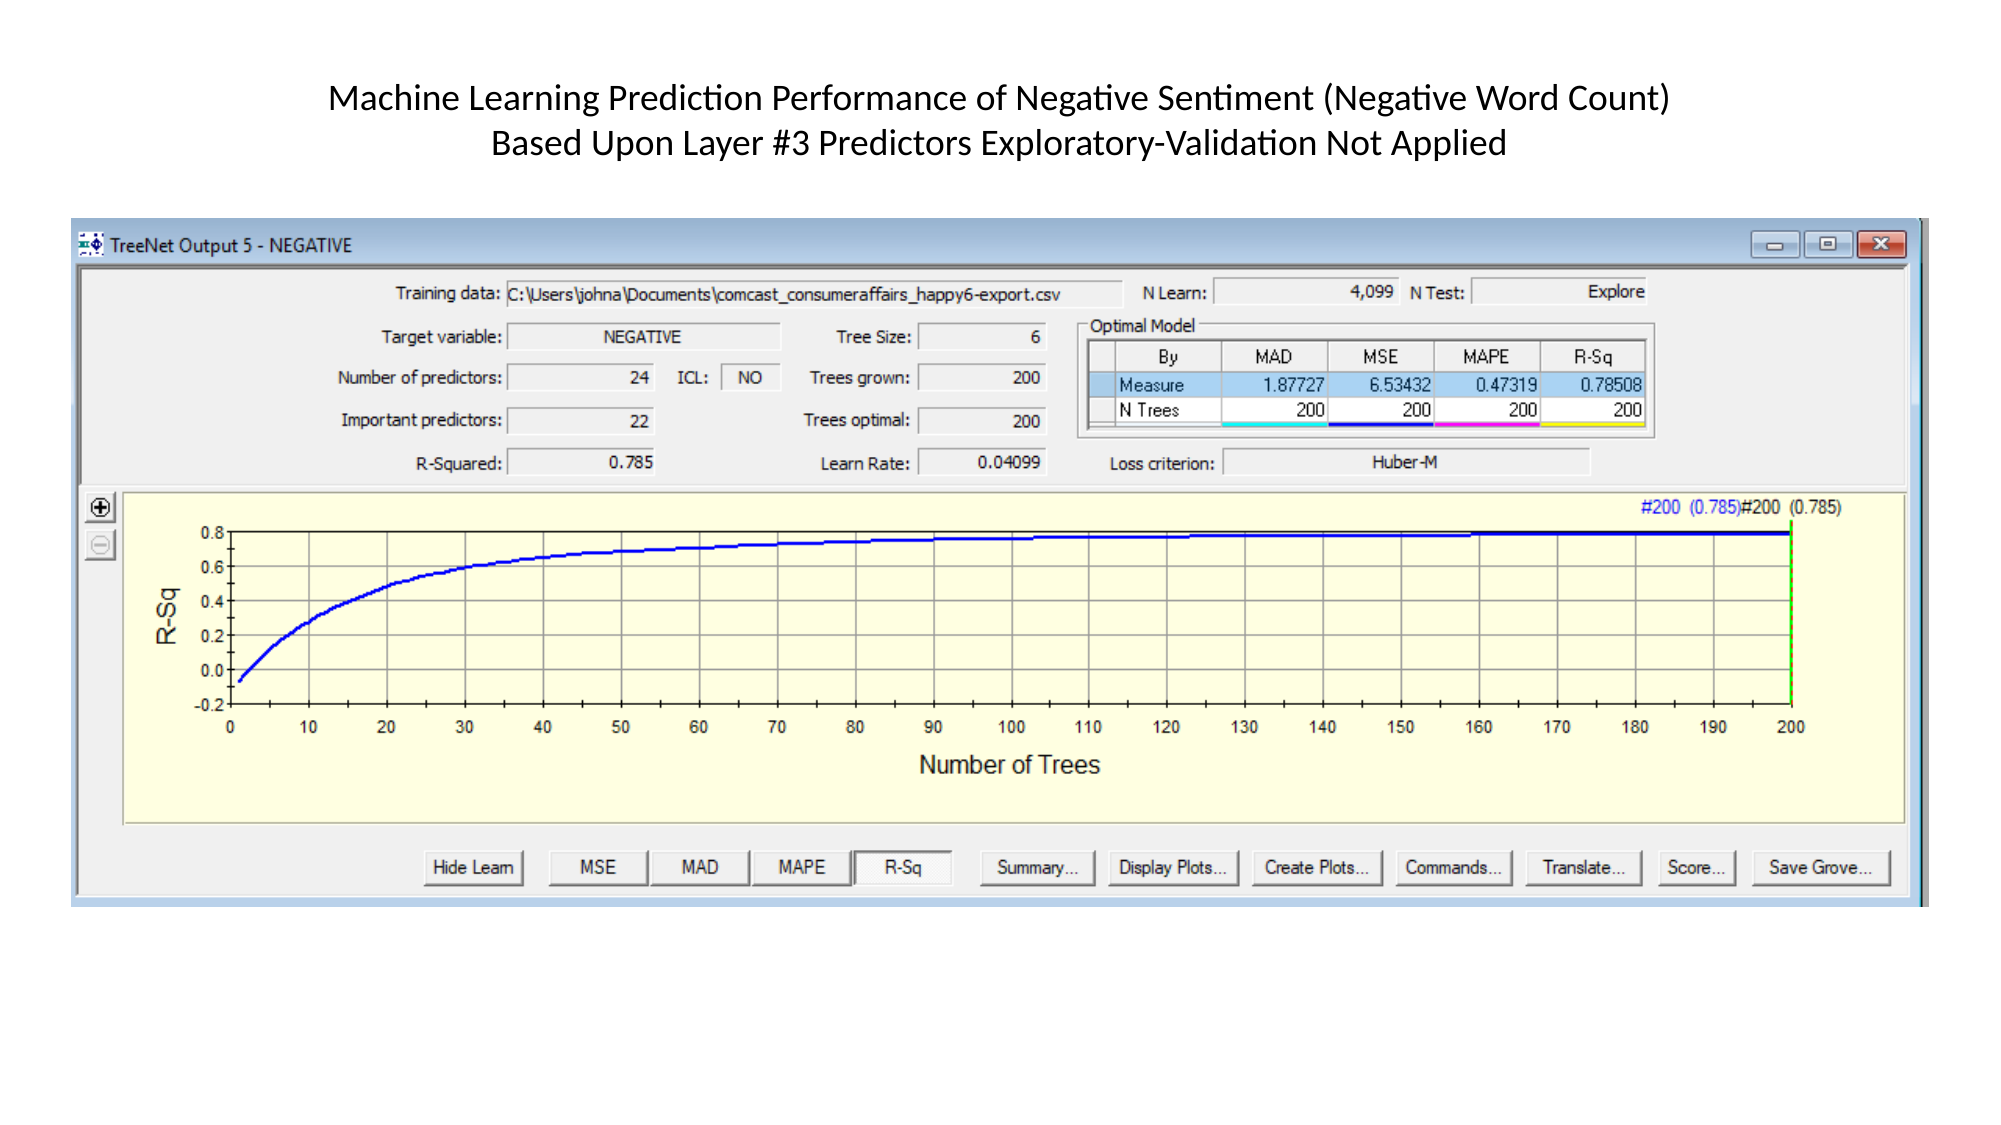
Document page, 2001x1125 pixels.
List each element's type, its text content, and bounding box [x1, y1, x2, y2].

text_box Machine Learning Prediction Performance of Negative Sentiment (Negative Word Count) Based Upon Layer #3 Predictors Exploratory-Validation Not Applied [210, 65, 1790, 171]
picture [71, 218, 1929, 907]
